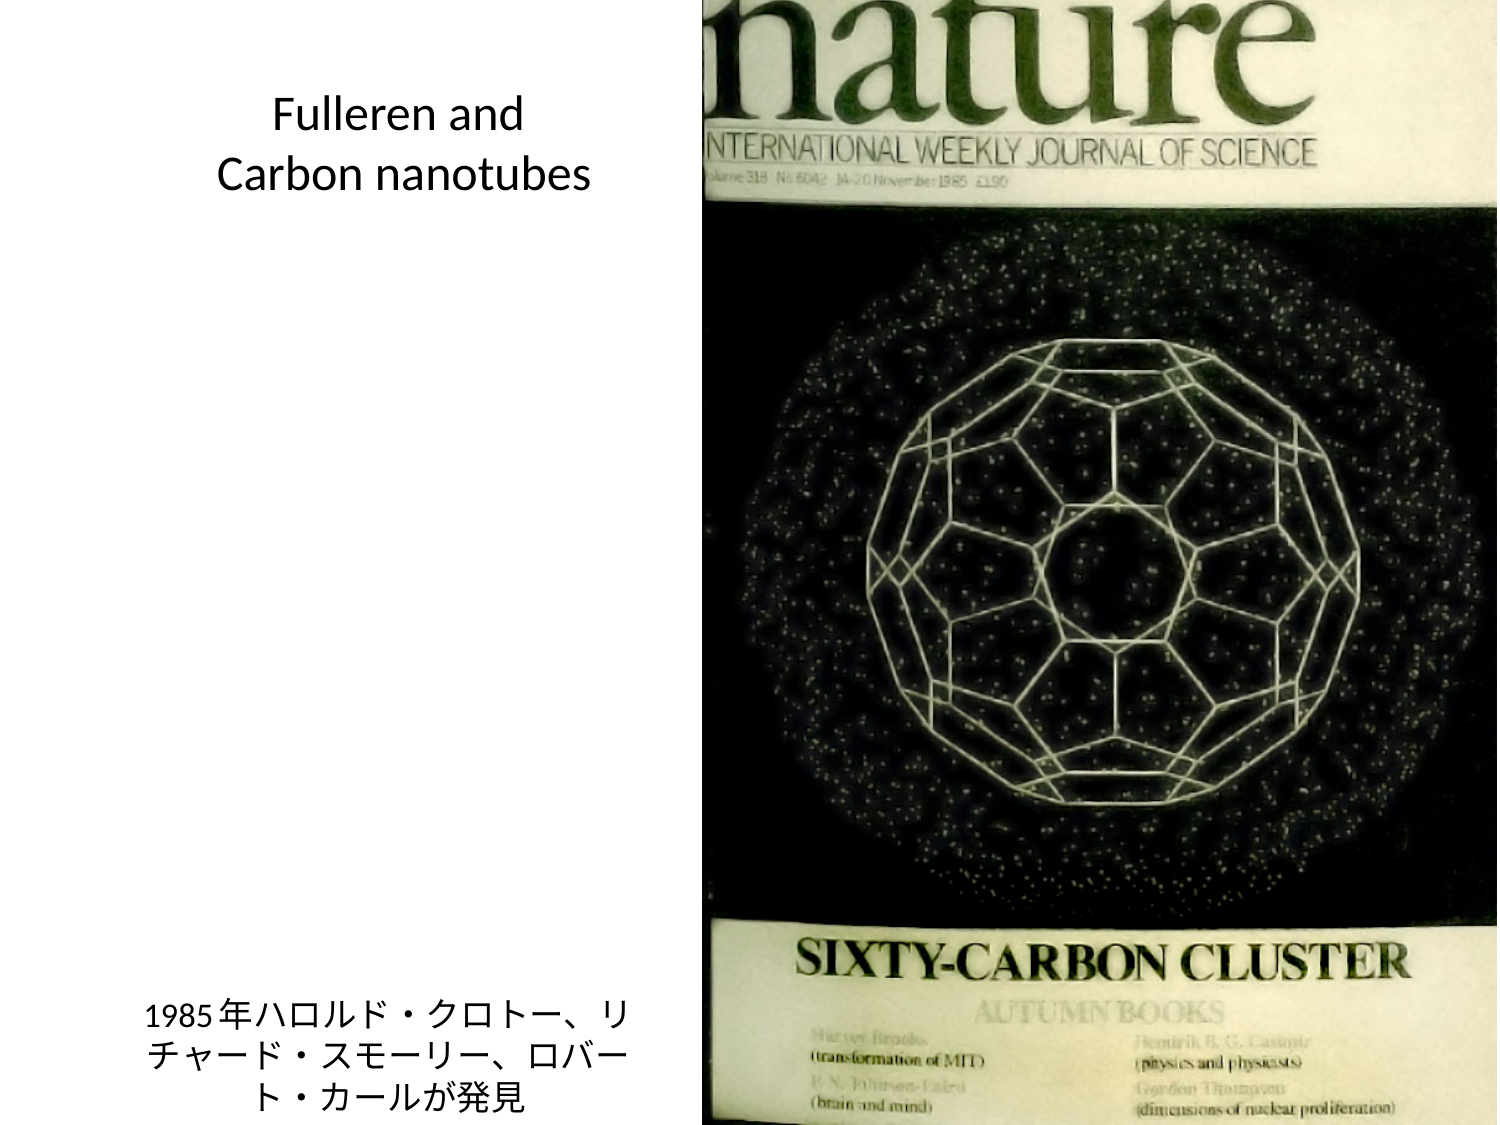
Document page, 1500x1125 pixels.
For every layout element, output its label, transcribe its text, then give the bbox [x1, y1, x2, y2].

picture [702, 0, 1497, 1125]
text_box 1985年ハロルド・クロトー、リチャード・スモーリー、ロバート・カールが発見 [112, 985, 664, 1125]
text_box Fulleren and Carbon nanotubes [112, 70, 696, 211]
